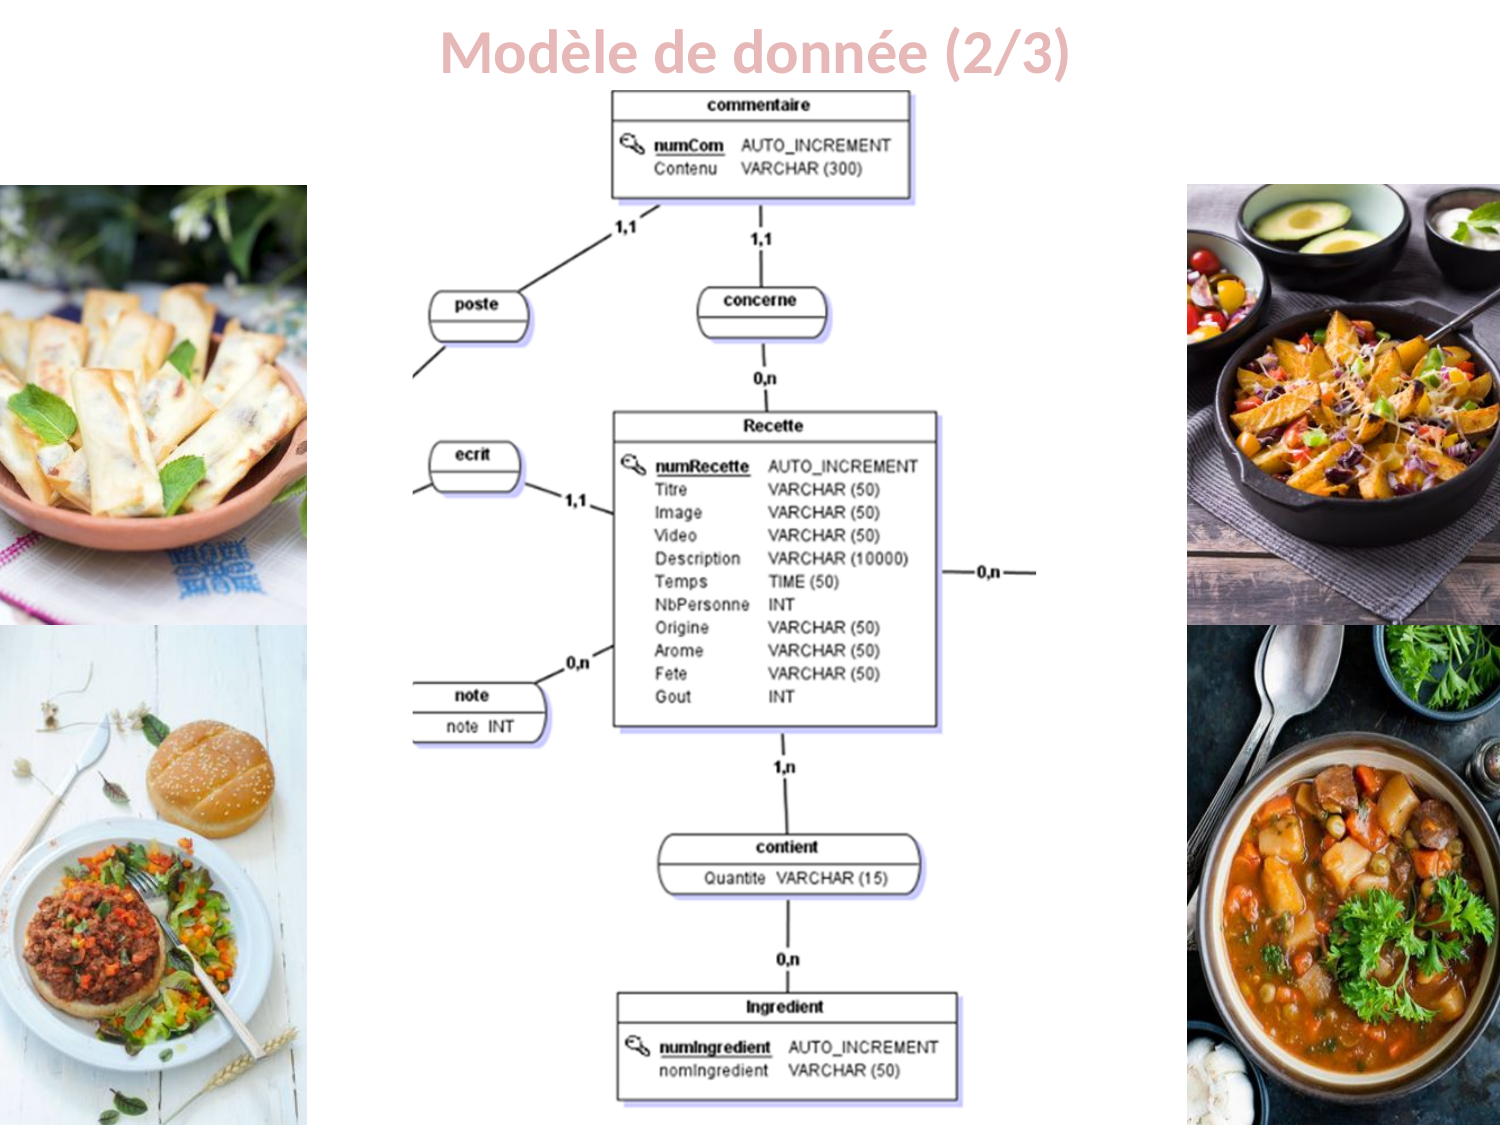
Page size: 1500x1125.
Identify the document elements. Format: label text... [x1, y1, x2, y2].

text_box Modèle de donnée (2/3) [412, 3, 1100, 94]
picture [0, 185, 308, 1125]
picture [412, 89, 1037, 1121]
picture [1187, 184, 1500, 1125]
